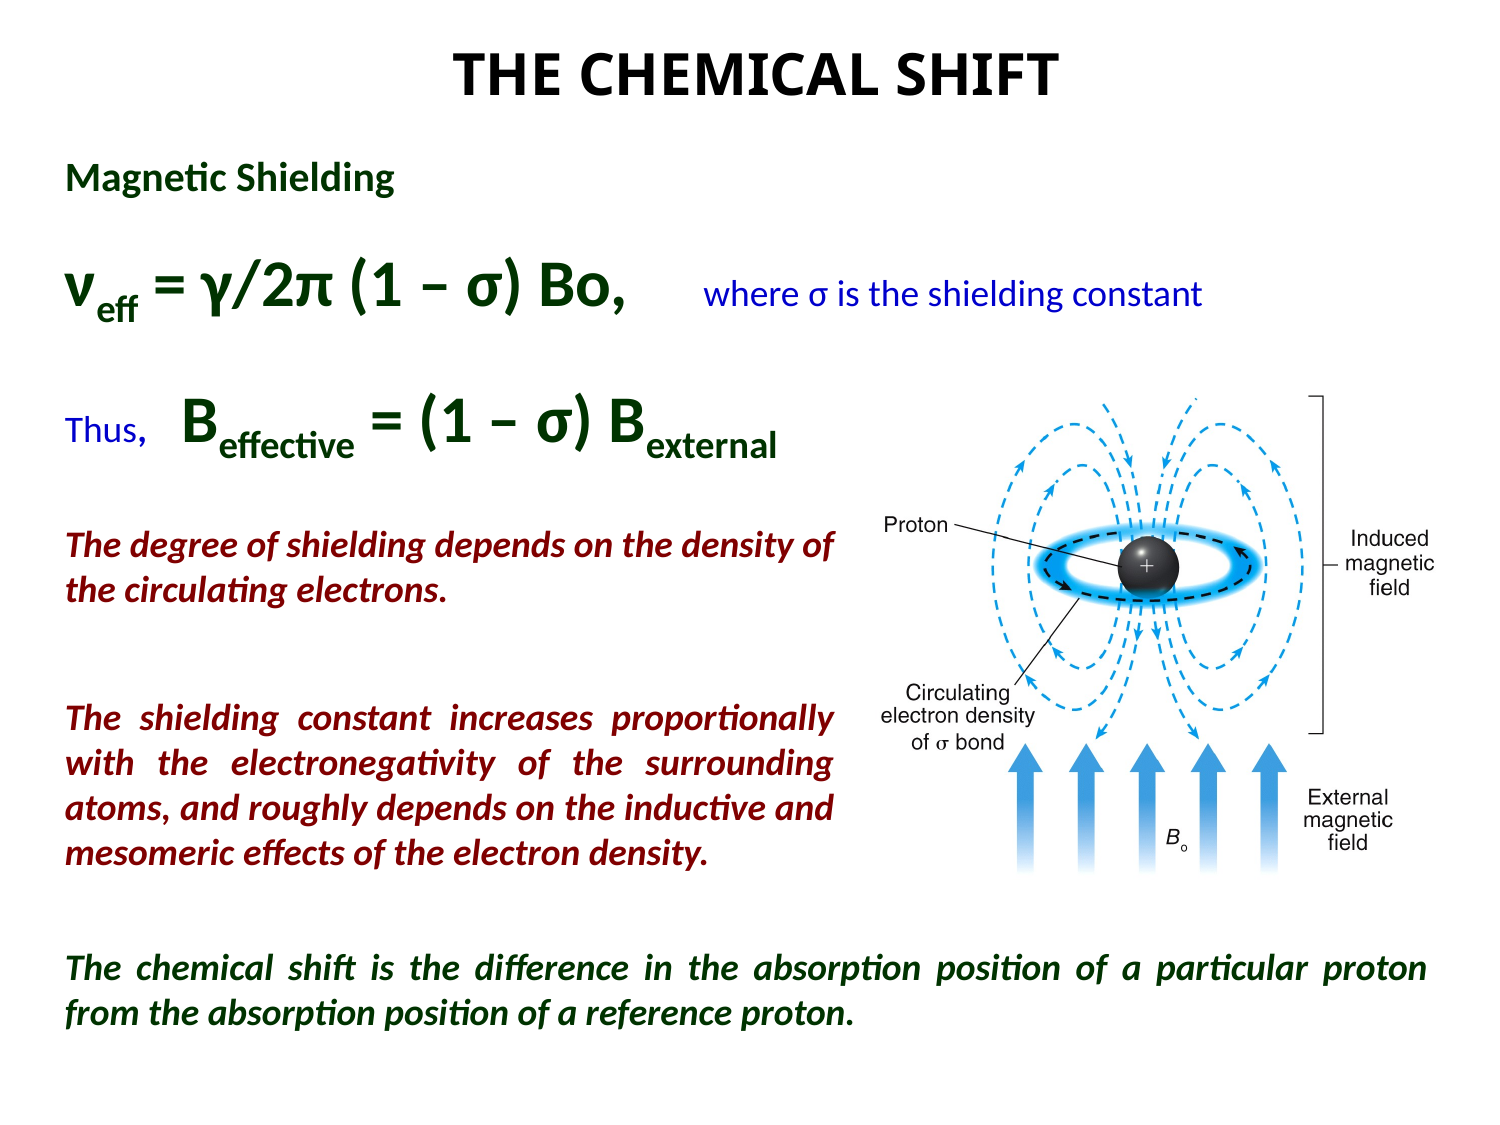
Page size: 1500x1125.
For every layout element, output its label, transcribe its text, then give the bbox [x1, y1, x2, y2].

text_box The degree of shielding depends on the density of the circulating electrons. The shielding constant increases proportionally with the electronegativity of the surrounding atoms, and roughly depends on the inductive and mesomeric effects of the electron density. [50, 512, 850, 881]
picture [874, 387, 1440, 888]
text_box THE CHEMICAL SHIFT Magnetic Shielding νeff = γ/2π (1 – σ) Bo, where σ is the shielding constant Thus, Beffective = (1 – σ) Bexternal [49, 29, 1463, 474]
text_box The chemical shift is the difference in the absorption position of a particular proton from the absorption position of a reference proton. [49, 935, 1445, 1086]
